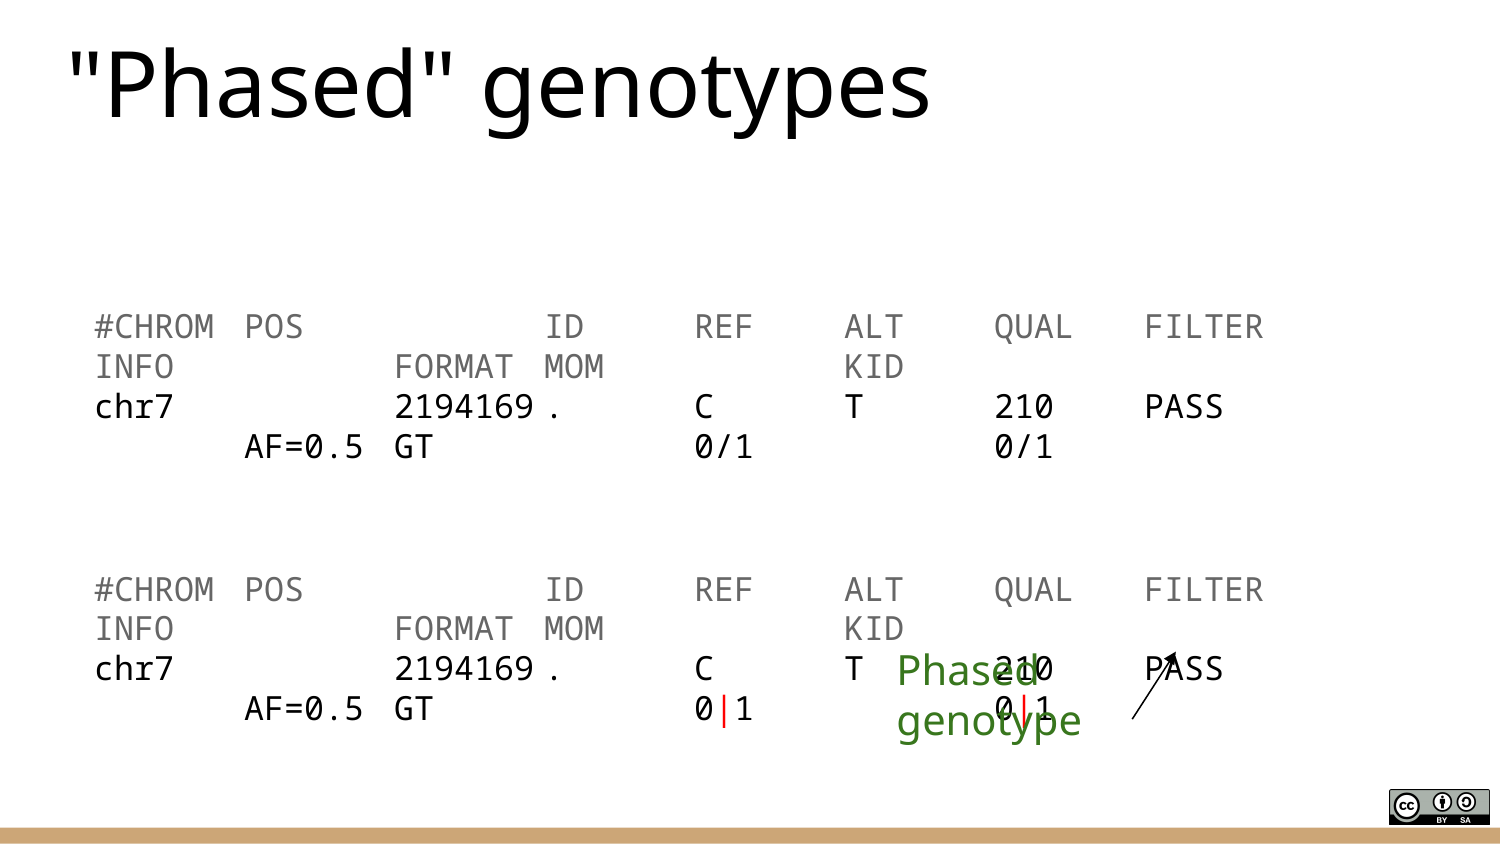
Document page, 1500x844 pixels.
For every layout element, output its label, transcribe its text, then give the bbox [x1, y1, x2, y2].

text_box #CHROM POS ID REF ALT QUAL FILTER INFO FORMAT MOM KID chr7 2194169 . C T 210 PASS AF=0.5 GT 0/1 0/1 [79, 290, 1389, 368]
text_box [1131, 651, 1177, 720]
picture [1389, 789, 1490, 825]
text_box Phased genotype [881, 690, 1209, 759]
text_box #CHROM POS ID REF ALT QUAL FILTER INFO FORMAT MOM KID chr7 2194169 . C T 210 PASS AF=0.5 GT 0|1 0|1 [79, 552, 1389, 631]
title "Phased" genotypes [51, 14, 1449, 151]
